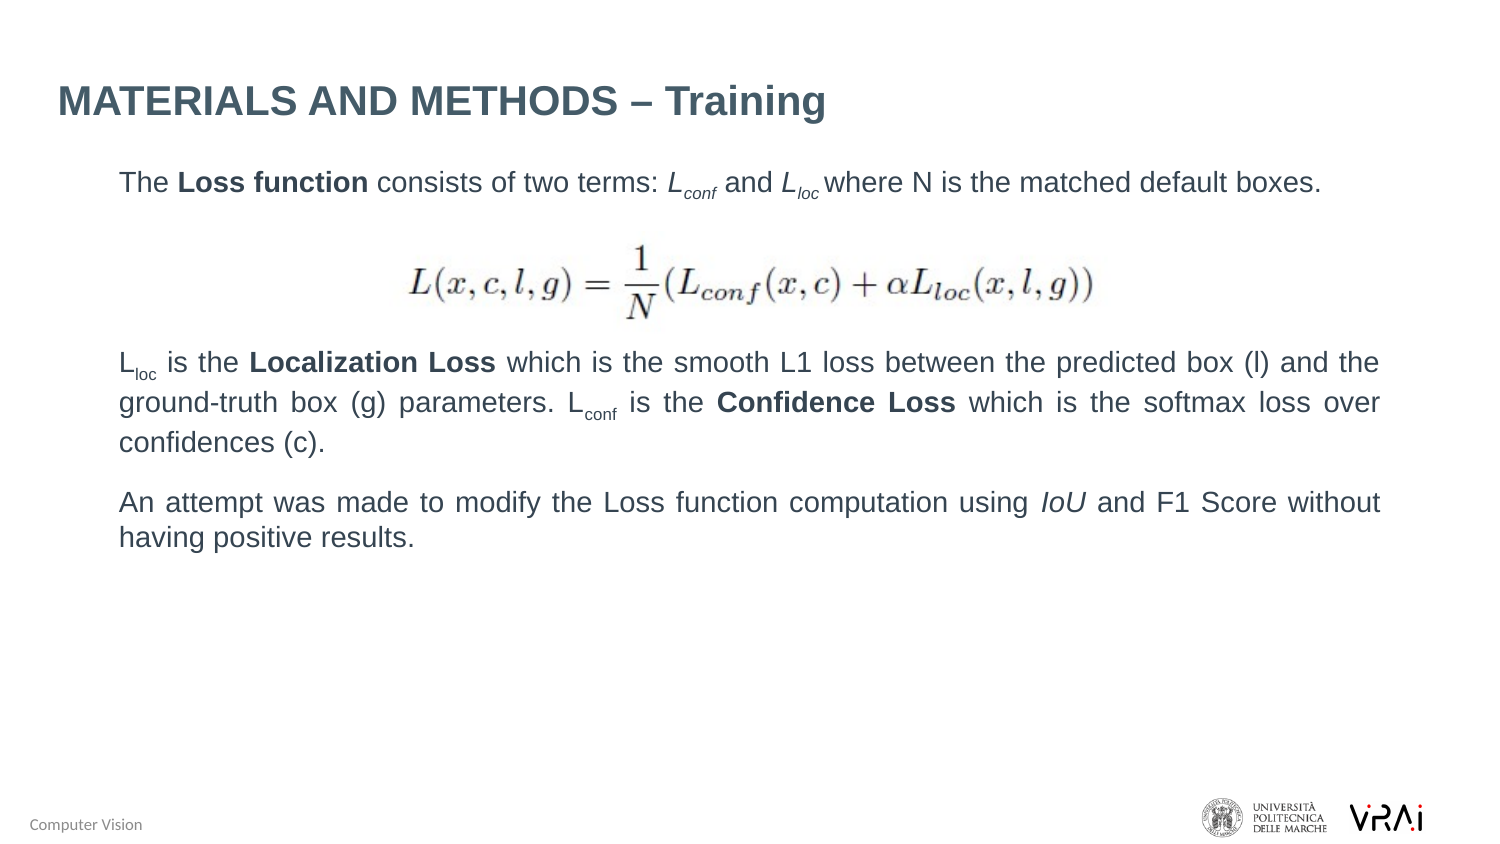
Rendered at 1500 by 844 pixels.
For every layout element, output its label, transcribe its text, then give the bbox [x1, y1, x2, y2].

picture [1349, 801, 1426, 834]
text_box Lloc is the Localization Loss which is the smooth L1 loss between the predicted box (l) and the ground-truth box (g) parameters. Lconf is the Confidence Loss which is the softmax loss over confidences (c). An attempt was made to modify the Loss function computation using IoU and F1 Score without having positive results. [104, 336, 1396, 578]
text_box MATERIALS AND METHODS – Training [57, 73, 1257, 124]
picture [388, 231, 1111, 346]
text_box The Loss function consists of two terms: Lconf and Lloc where N is the matched default boxes. [104, 155, 1396, 289]
picture [1192, 790, 1332, 841]
